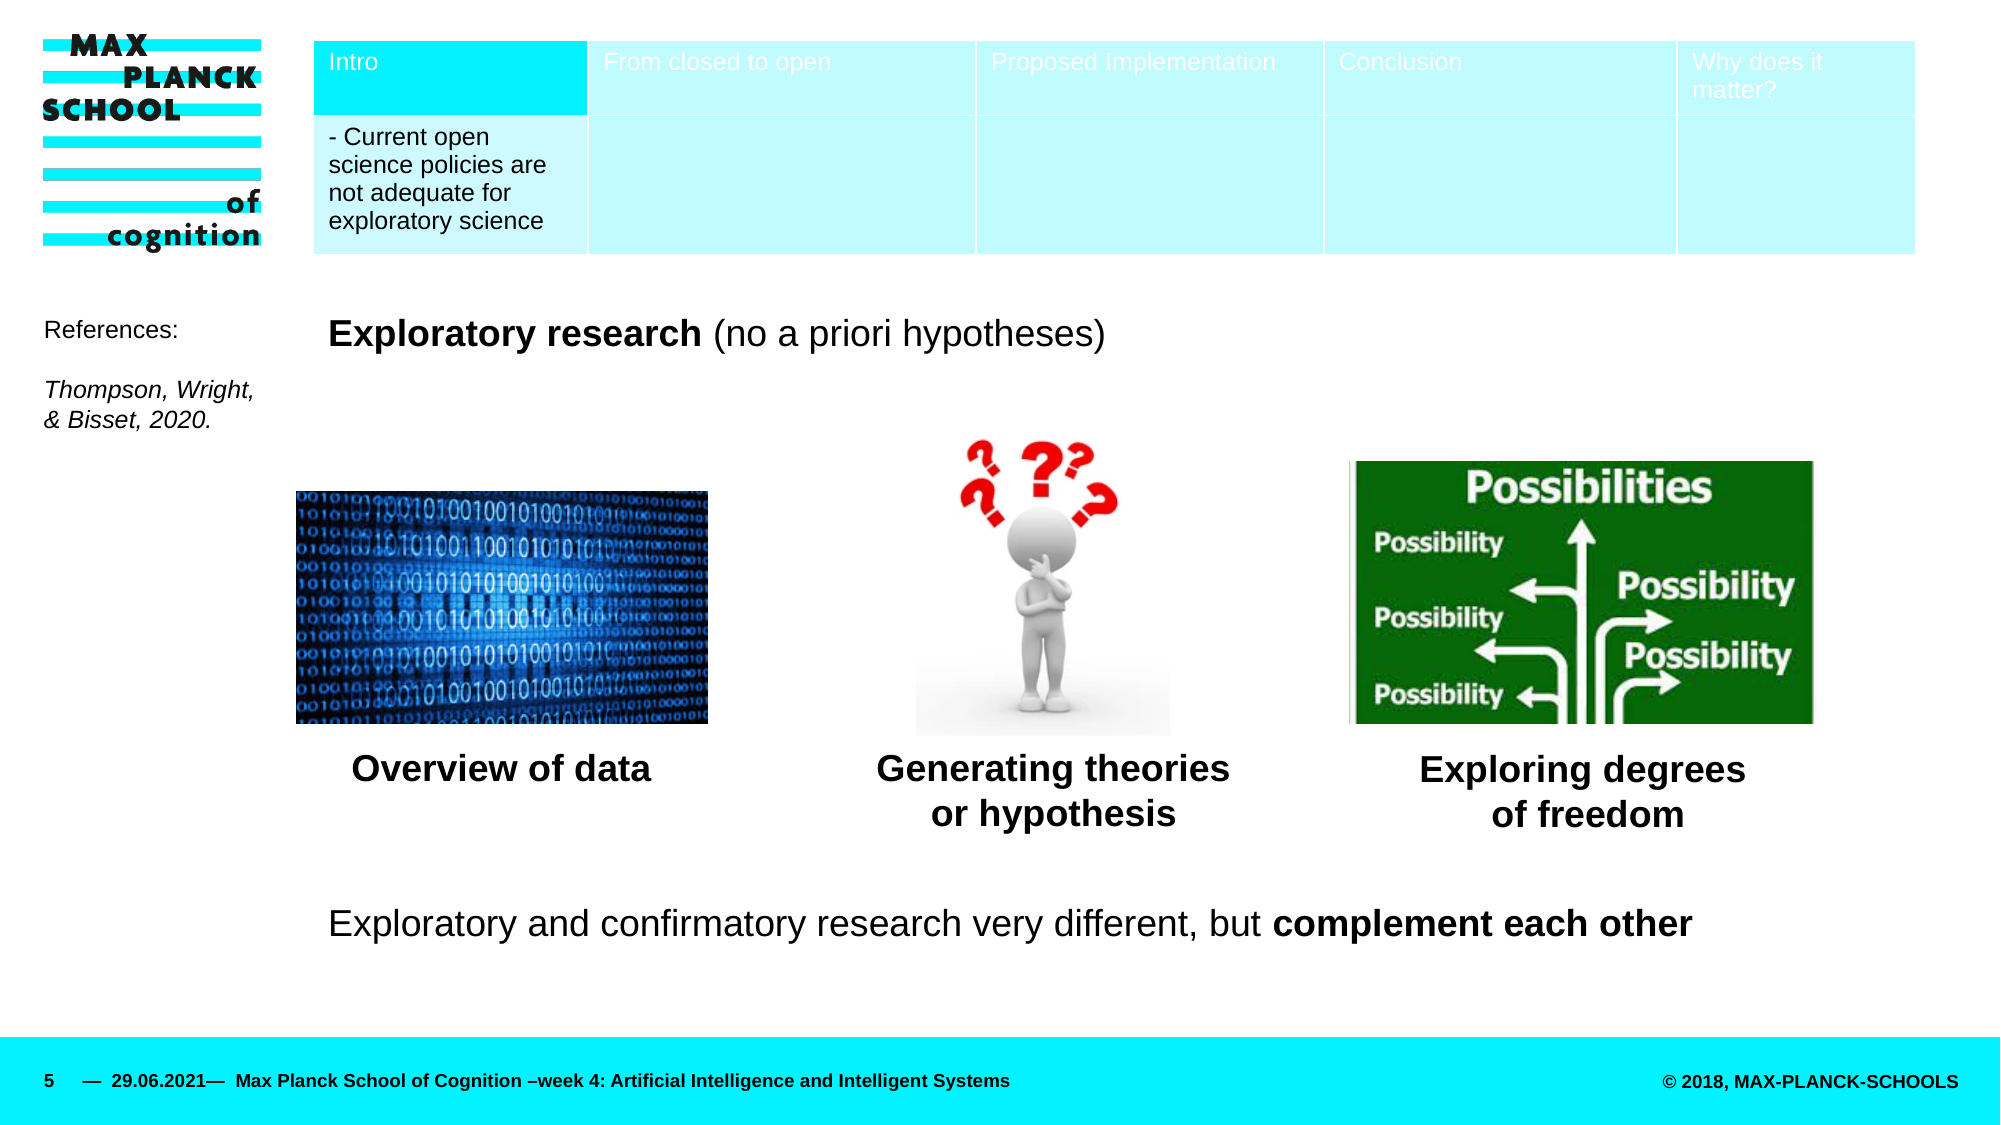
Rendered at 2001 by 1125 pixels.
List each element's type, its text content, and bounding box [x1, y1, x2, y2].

footer — 29.06.2021— Max Planck School of Cognition –week 4: Artificial Intelligence and Intelligent Systems [83, 1049, 1599, 1110]
picture [43, 34, 261, 253]
text_box Exploratory and confirmatory research very different, but complement each other [313, 891, 1830, 952]
picture [916, 419, 1171, 738]
text_box Generating theories or hypothesis [876, 744, 1231, 835]
picture [296, 491, 708, 724]
table_cell [589, 116, 975, 254]
table_header Intro [314, 41, 587, 115]
text_box Exploring degrees of freedom [1419, 745, 1747, 836]
text_box Exploratory research (no a priori hypotheses) [313, 301, 1830, 362]
table_header Proposed Implementation [977, 41, 1323, 115]
table_cell [977, 116, 1323, 254]
table_cell [1325, 116, 1676, 254]
table_cell - Current open science policies are not adequate for exploratory science [314, 116, 587, 254]
table_header Why does it matter? [1678, 41, 1915, 115]
table_header From closed to open [589, 41, 975, 115]
table_header Conclusion [1325, 41, 1676, 115]
text_box References: Thompson, Wright, & Bisset, 2020. [43, 313, 273, 524]
table_cell [1678, 116, 1915, 254]
text_box Overview of data [351, 744, 652, 790]
slide_number 5 [43, 1049, 83, 1110]
picture [1349, 461, 1817, 725]
